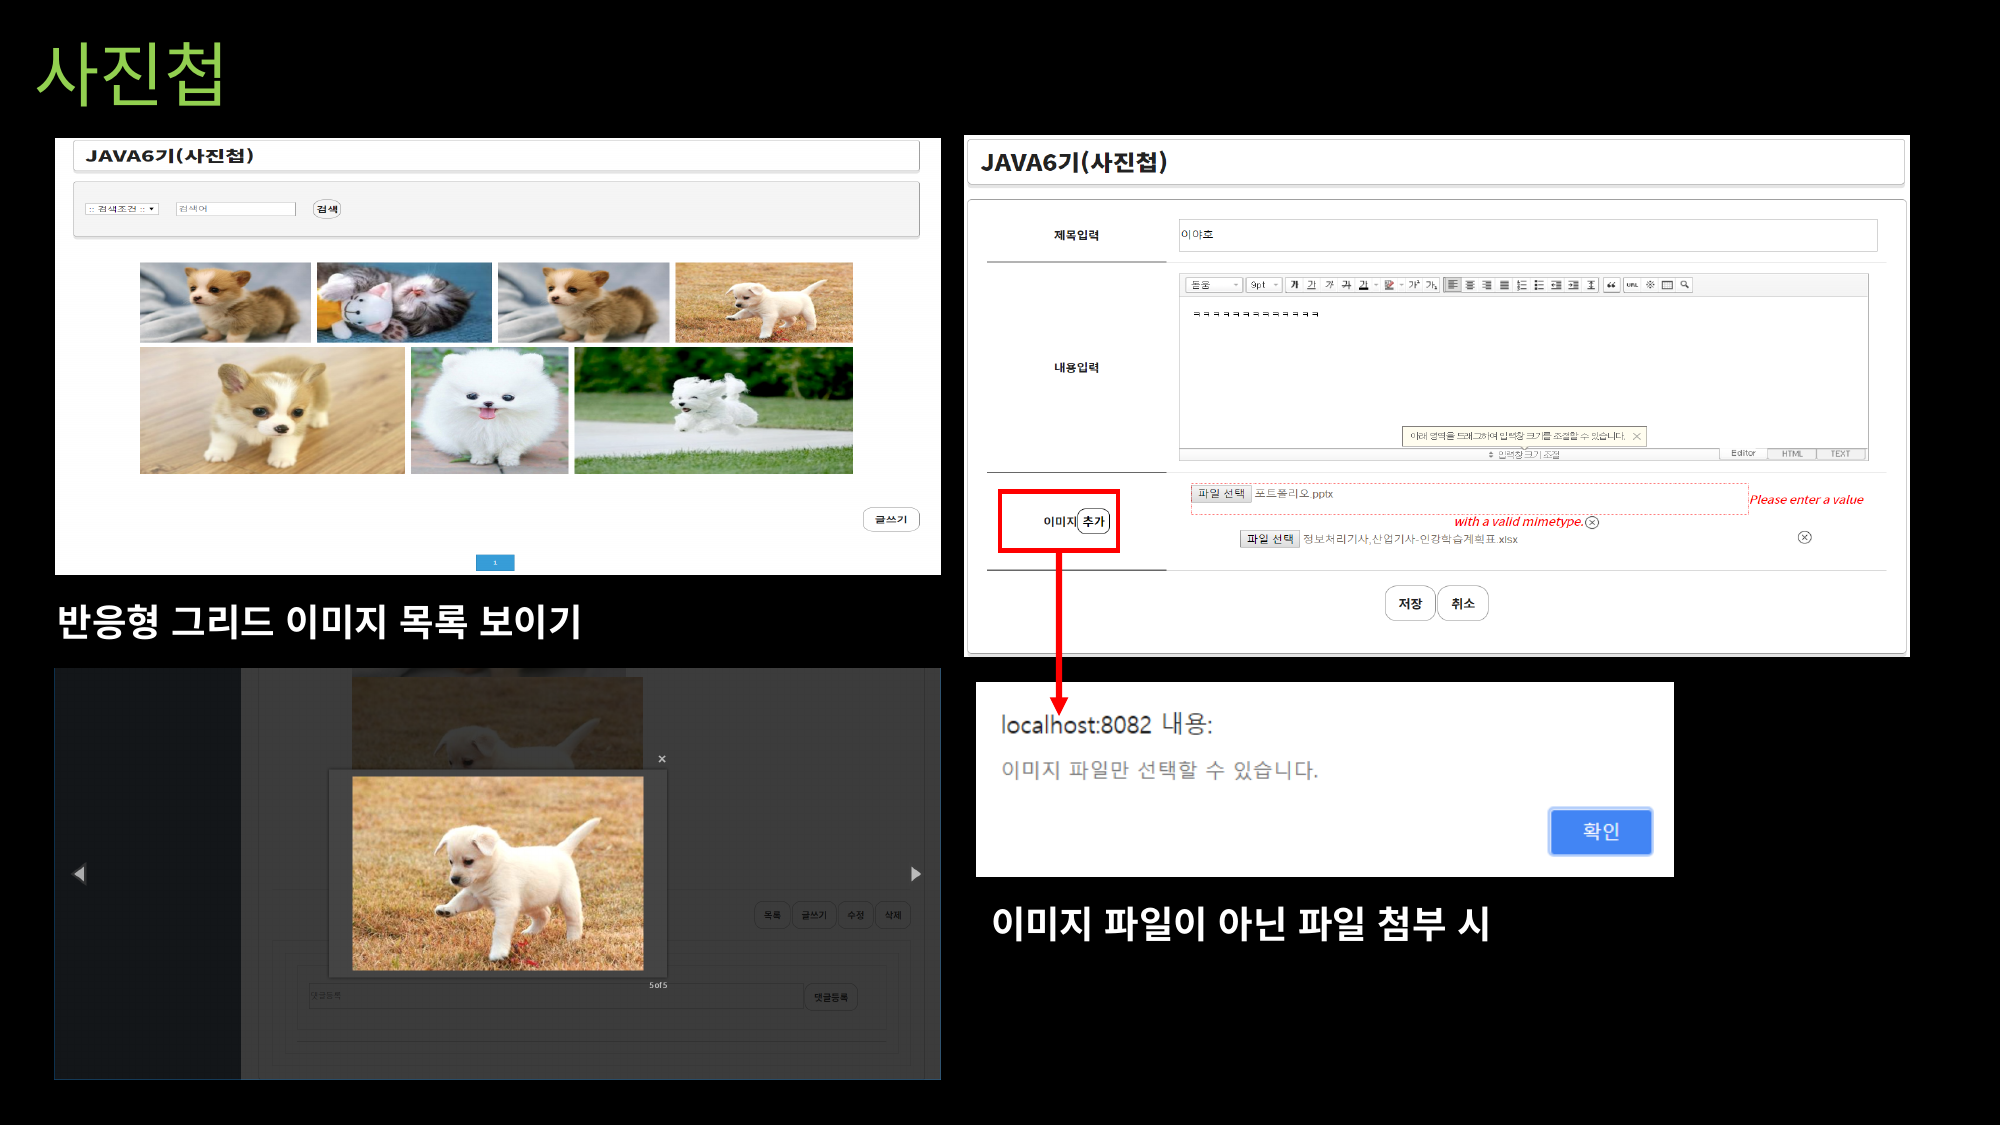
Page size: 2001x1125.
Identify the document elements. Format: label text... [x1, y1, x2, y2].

text_box 이미지 파일이 아닌 파일 첨부 시 [976, 893, 1655, 953]
picture [964, 135, 1910, 657]
picture [54, 138, 941, 575]
picture [976, 682, 1674, 877]
text_box 반응형 그리드 이미지 목록 보이기 [43, 591, 722, 651]
picture [54, 668, 941, 1080]
title 사진첩 [19, 30, 1520, 124]
